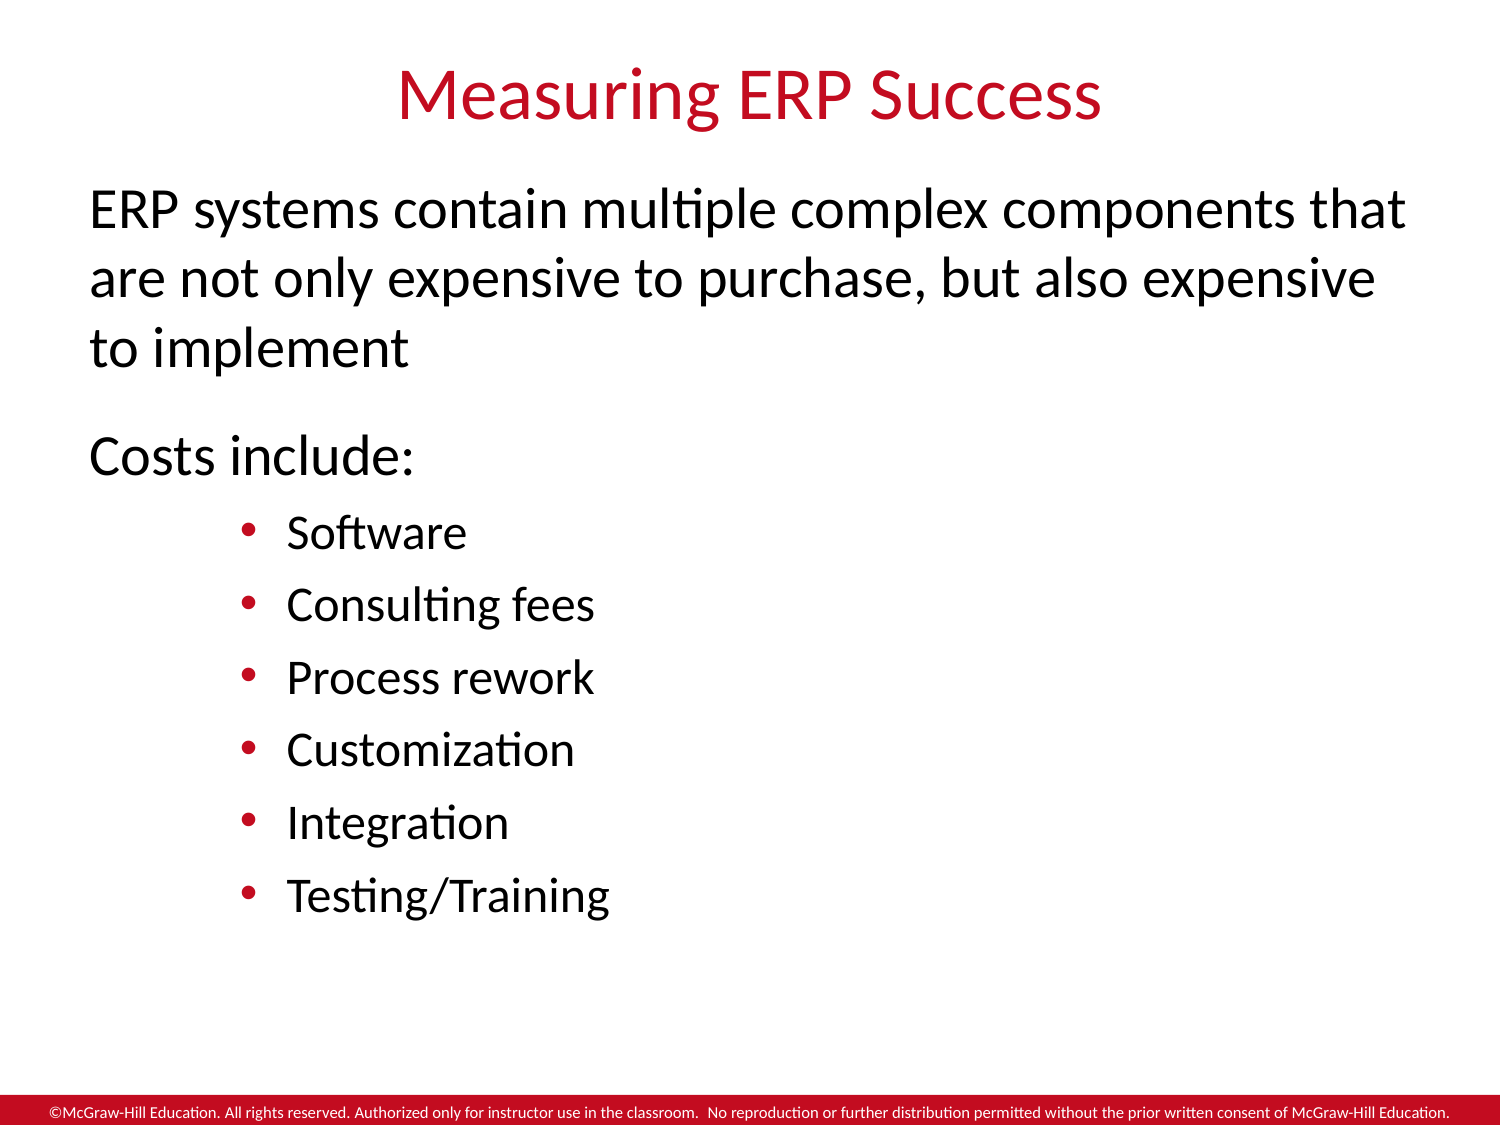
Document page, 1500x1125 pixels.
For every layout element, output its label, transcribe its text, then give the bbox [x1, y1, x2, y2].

list ERP systems contain multiple complex components that are not only expensive to purchase, but also expensive to implement Costs include: Software Consulting fees Process rework Customization Integration Testing/Training [75, 162, 1425, 1075]
title Measuring ERP Success [0, 37, 1500, 138]
